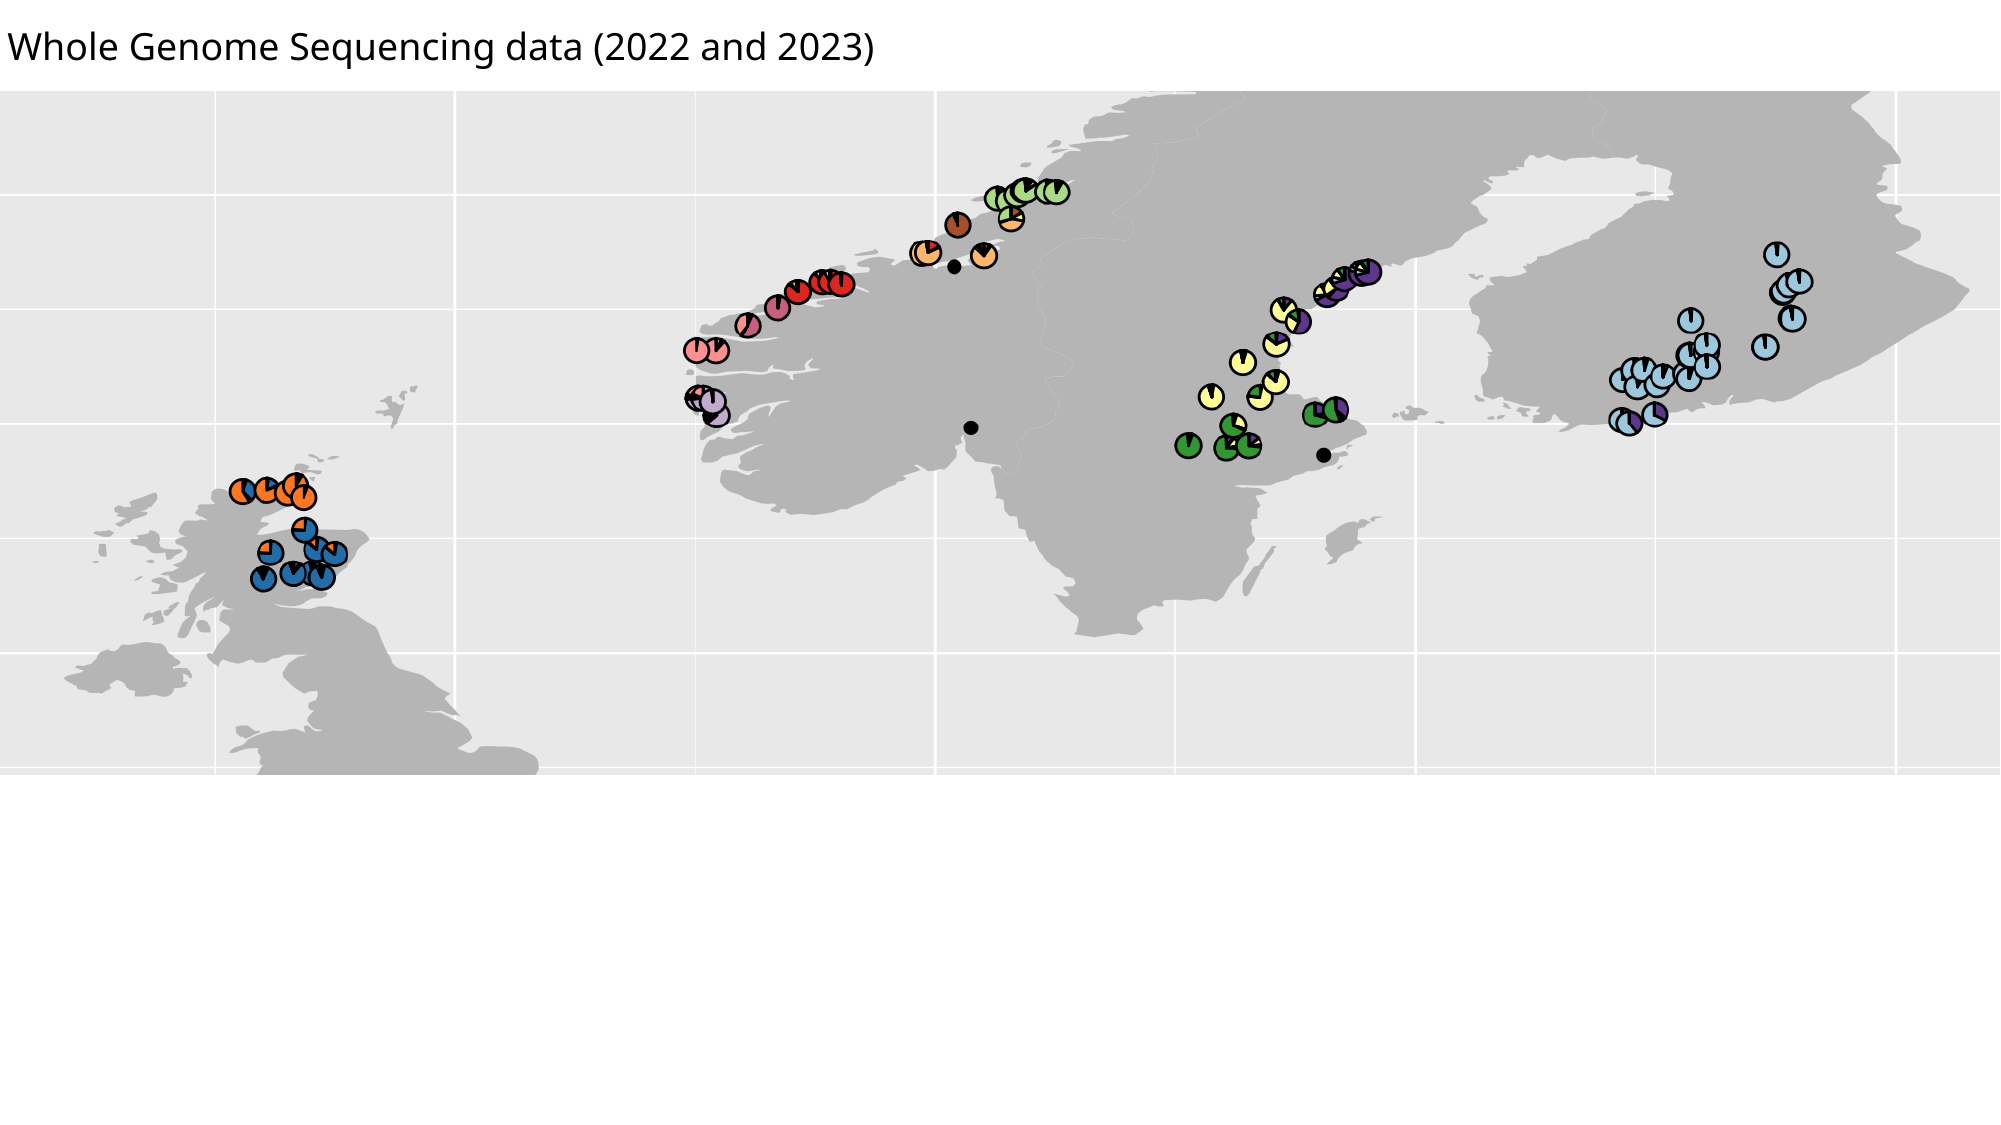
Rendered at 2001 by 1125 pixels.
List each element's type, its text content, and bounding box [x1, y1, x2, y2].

picture [0, 91, 2000, 776]
text_box Whole Genome Sequencing data (2022 and 2023) [0, 15, 890, 76]
